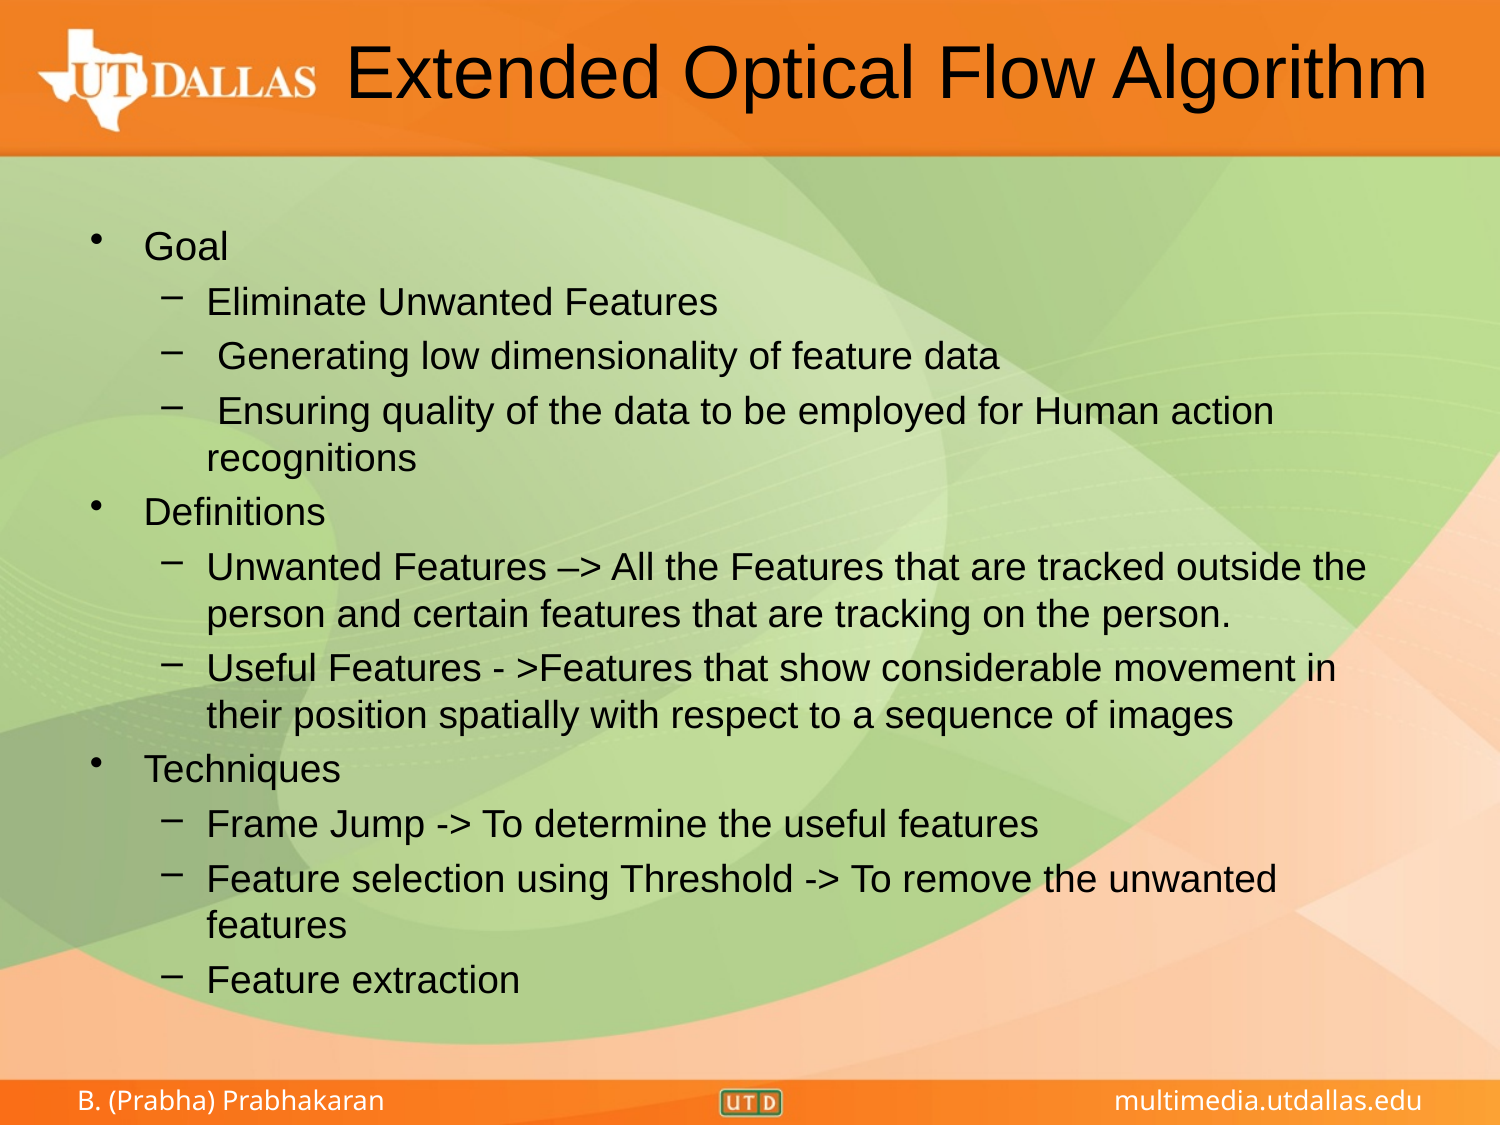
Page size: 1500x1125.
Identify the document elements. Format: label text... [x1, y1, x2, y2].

picture [0, 0, 1500, 1125]
title Extended Optical Flow Algorithm [249, 0, 1500, 163]
list Goal Eliminate Unwanted Features Generating low dimensionality of feature data Ensuring quality of the data to be employed for Human action recognitions Definitions Unwanted Features –> All the Features that are tracked outside the person and certain features that are tracking on the person. Useful Features - >Features that show considerable movement in their position spatially with respect to a sequence of images Techniques Frame Jump -> To determine the useful features Feature selection using Threshold -> To remove the unwanted features Feature extraction [75, 212, 1425, 1013]
